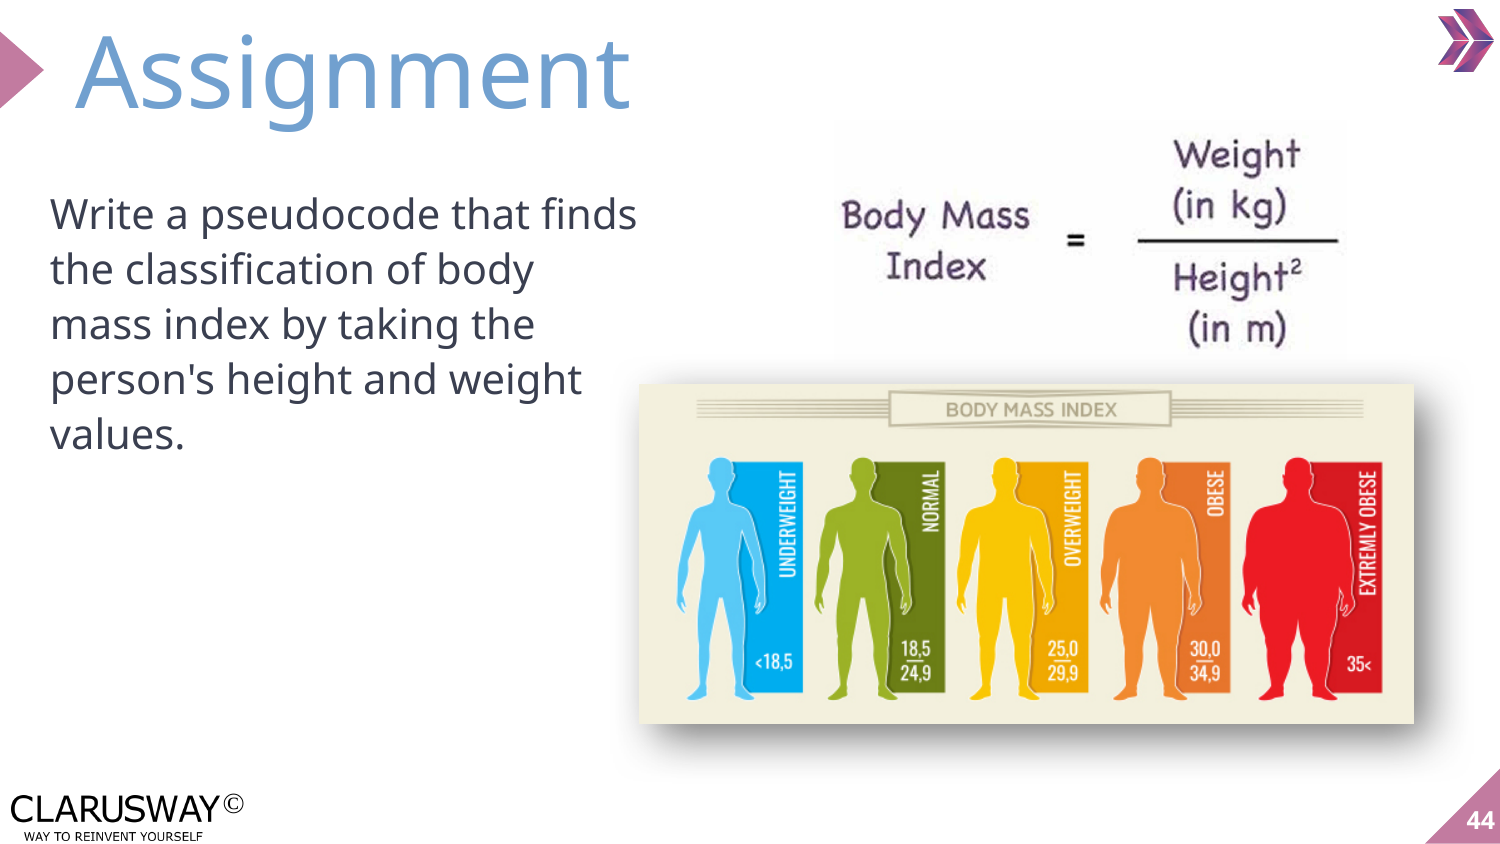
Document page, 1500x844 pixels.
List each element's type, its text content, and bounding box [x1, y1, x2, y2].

picture [1438, 9, 1494, 72]
picture [639, 384, 1414, 724]
list Write a pseudocode that finds the classification of body mass index by taking the person's height and weight values. [49, 120, 640, 805]
title Assignment [75, 31, 1001, 210]
slide_number 44 [1461, 809, 1496, 839]
picture [11, 795, 220, 841]
picture [834, 120, 1347, 363]
